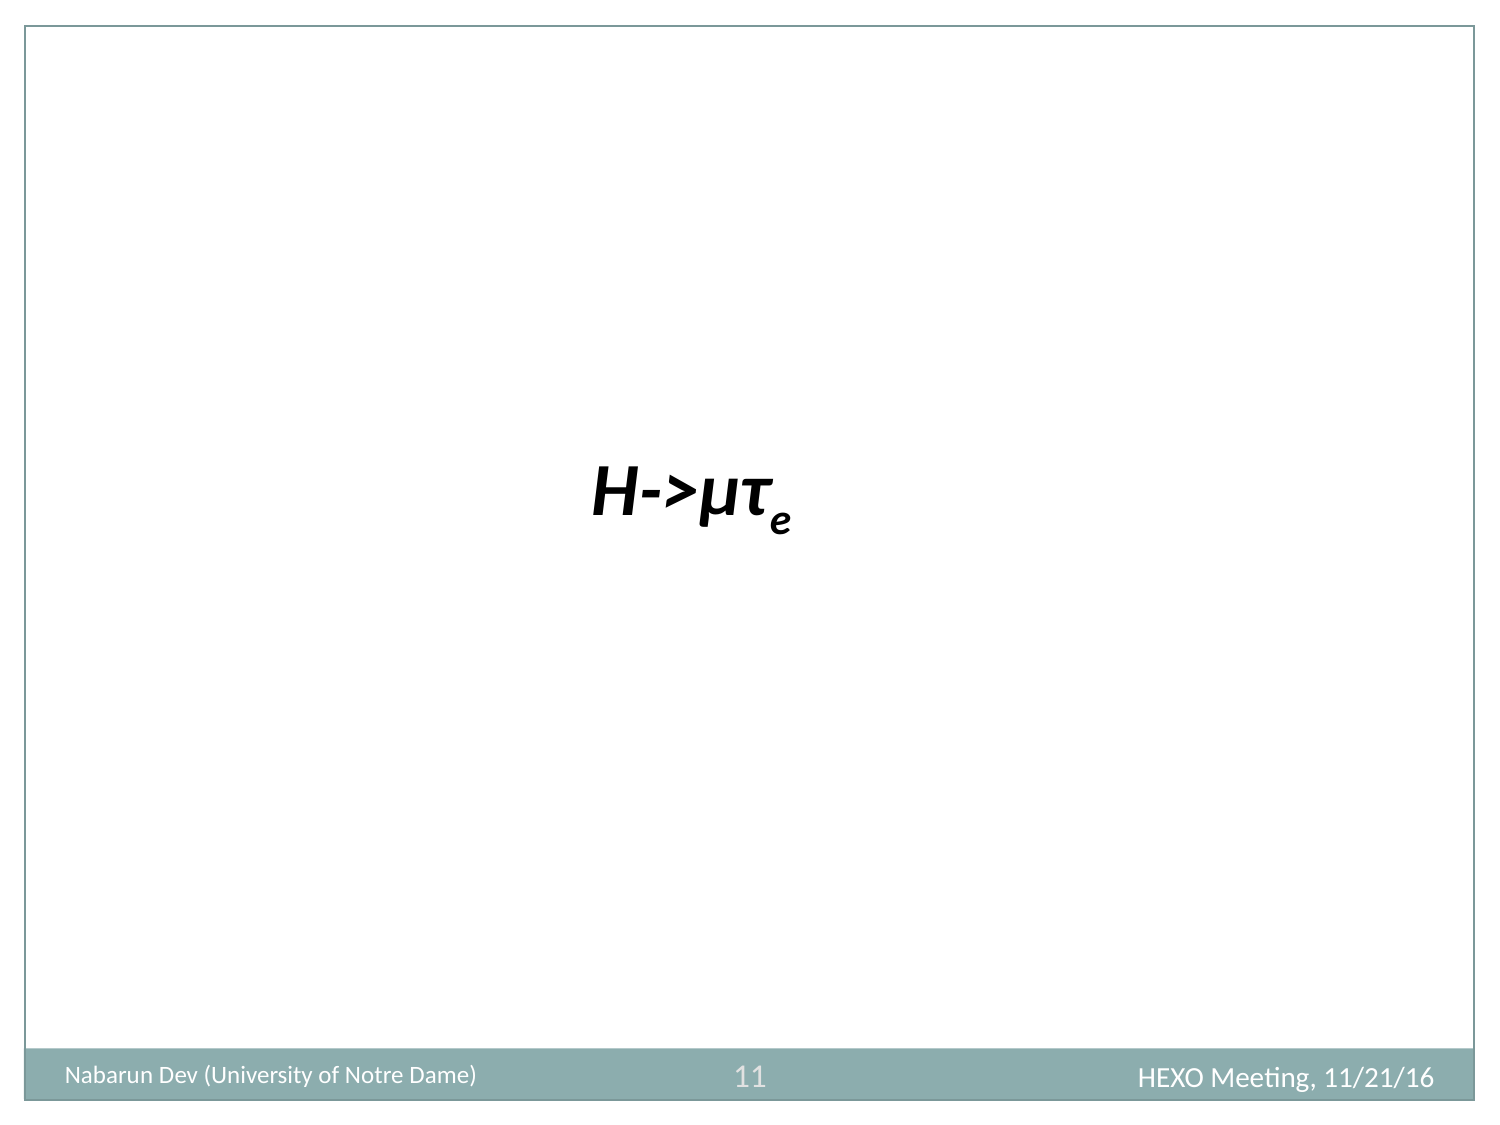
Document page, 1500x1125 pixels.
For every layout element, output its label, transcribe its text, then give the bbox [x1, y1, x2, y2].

slide_number 11 [699, 1037, 800, 1110]
footer Nabarun Dev (University of Notre Dame) [50, 1051, 638, 1112]
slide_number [950, 1050, 1450, 1111]
text_box H->μτe [349, 433, 1051, 551]
